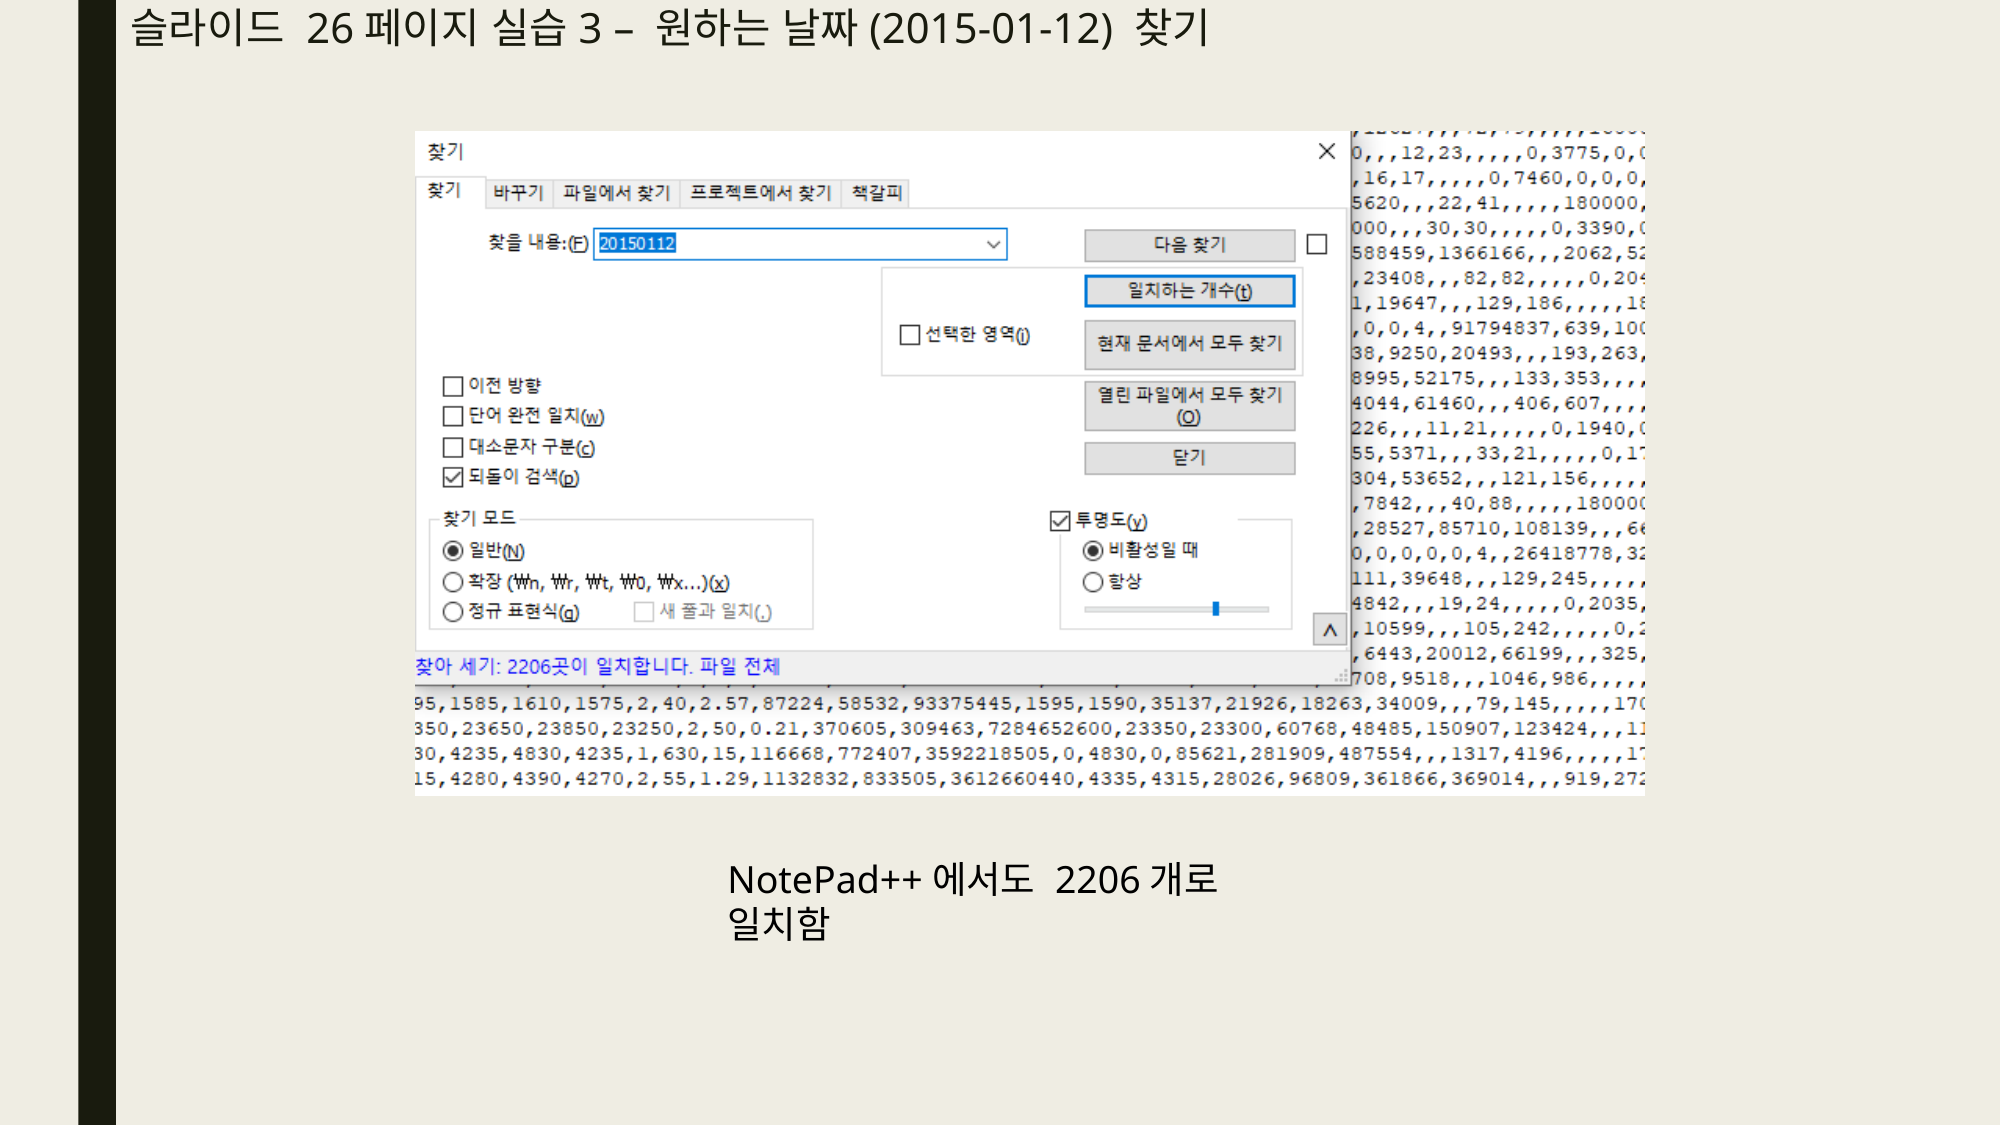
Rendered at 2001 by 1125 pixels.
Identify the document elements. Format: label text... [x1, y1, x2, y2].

title 슬라이드 26페이지 실습3 – 원하는 날짜(2015-01-12) 찾기 [115, 0, 1691, 79]
text_box NotePad++에서도 2206개로 일치함 [712, 848, 1348, 953]
picture [415, 131, 1645, 796]
